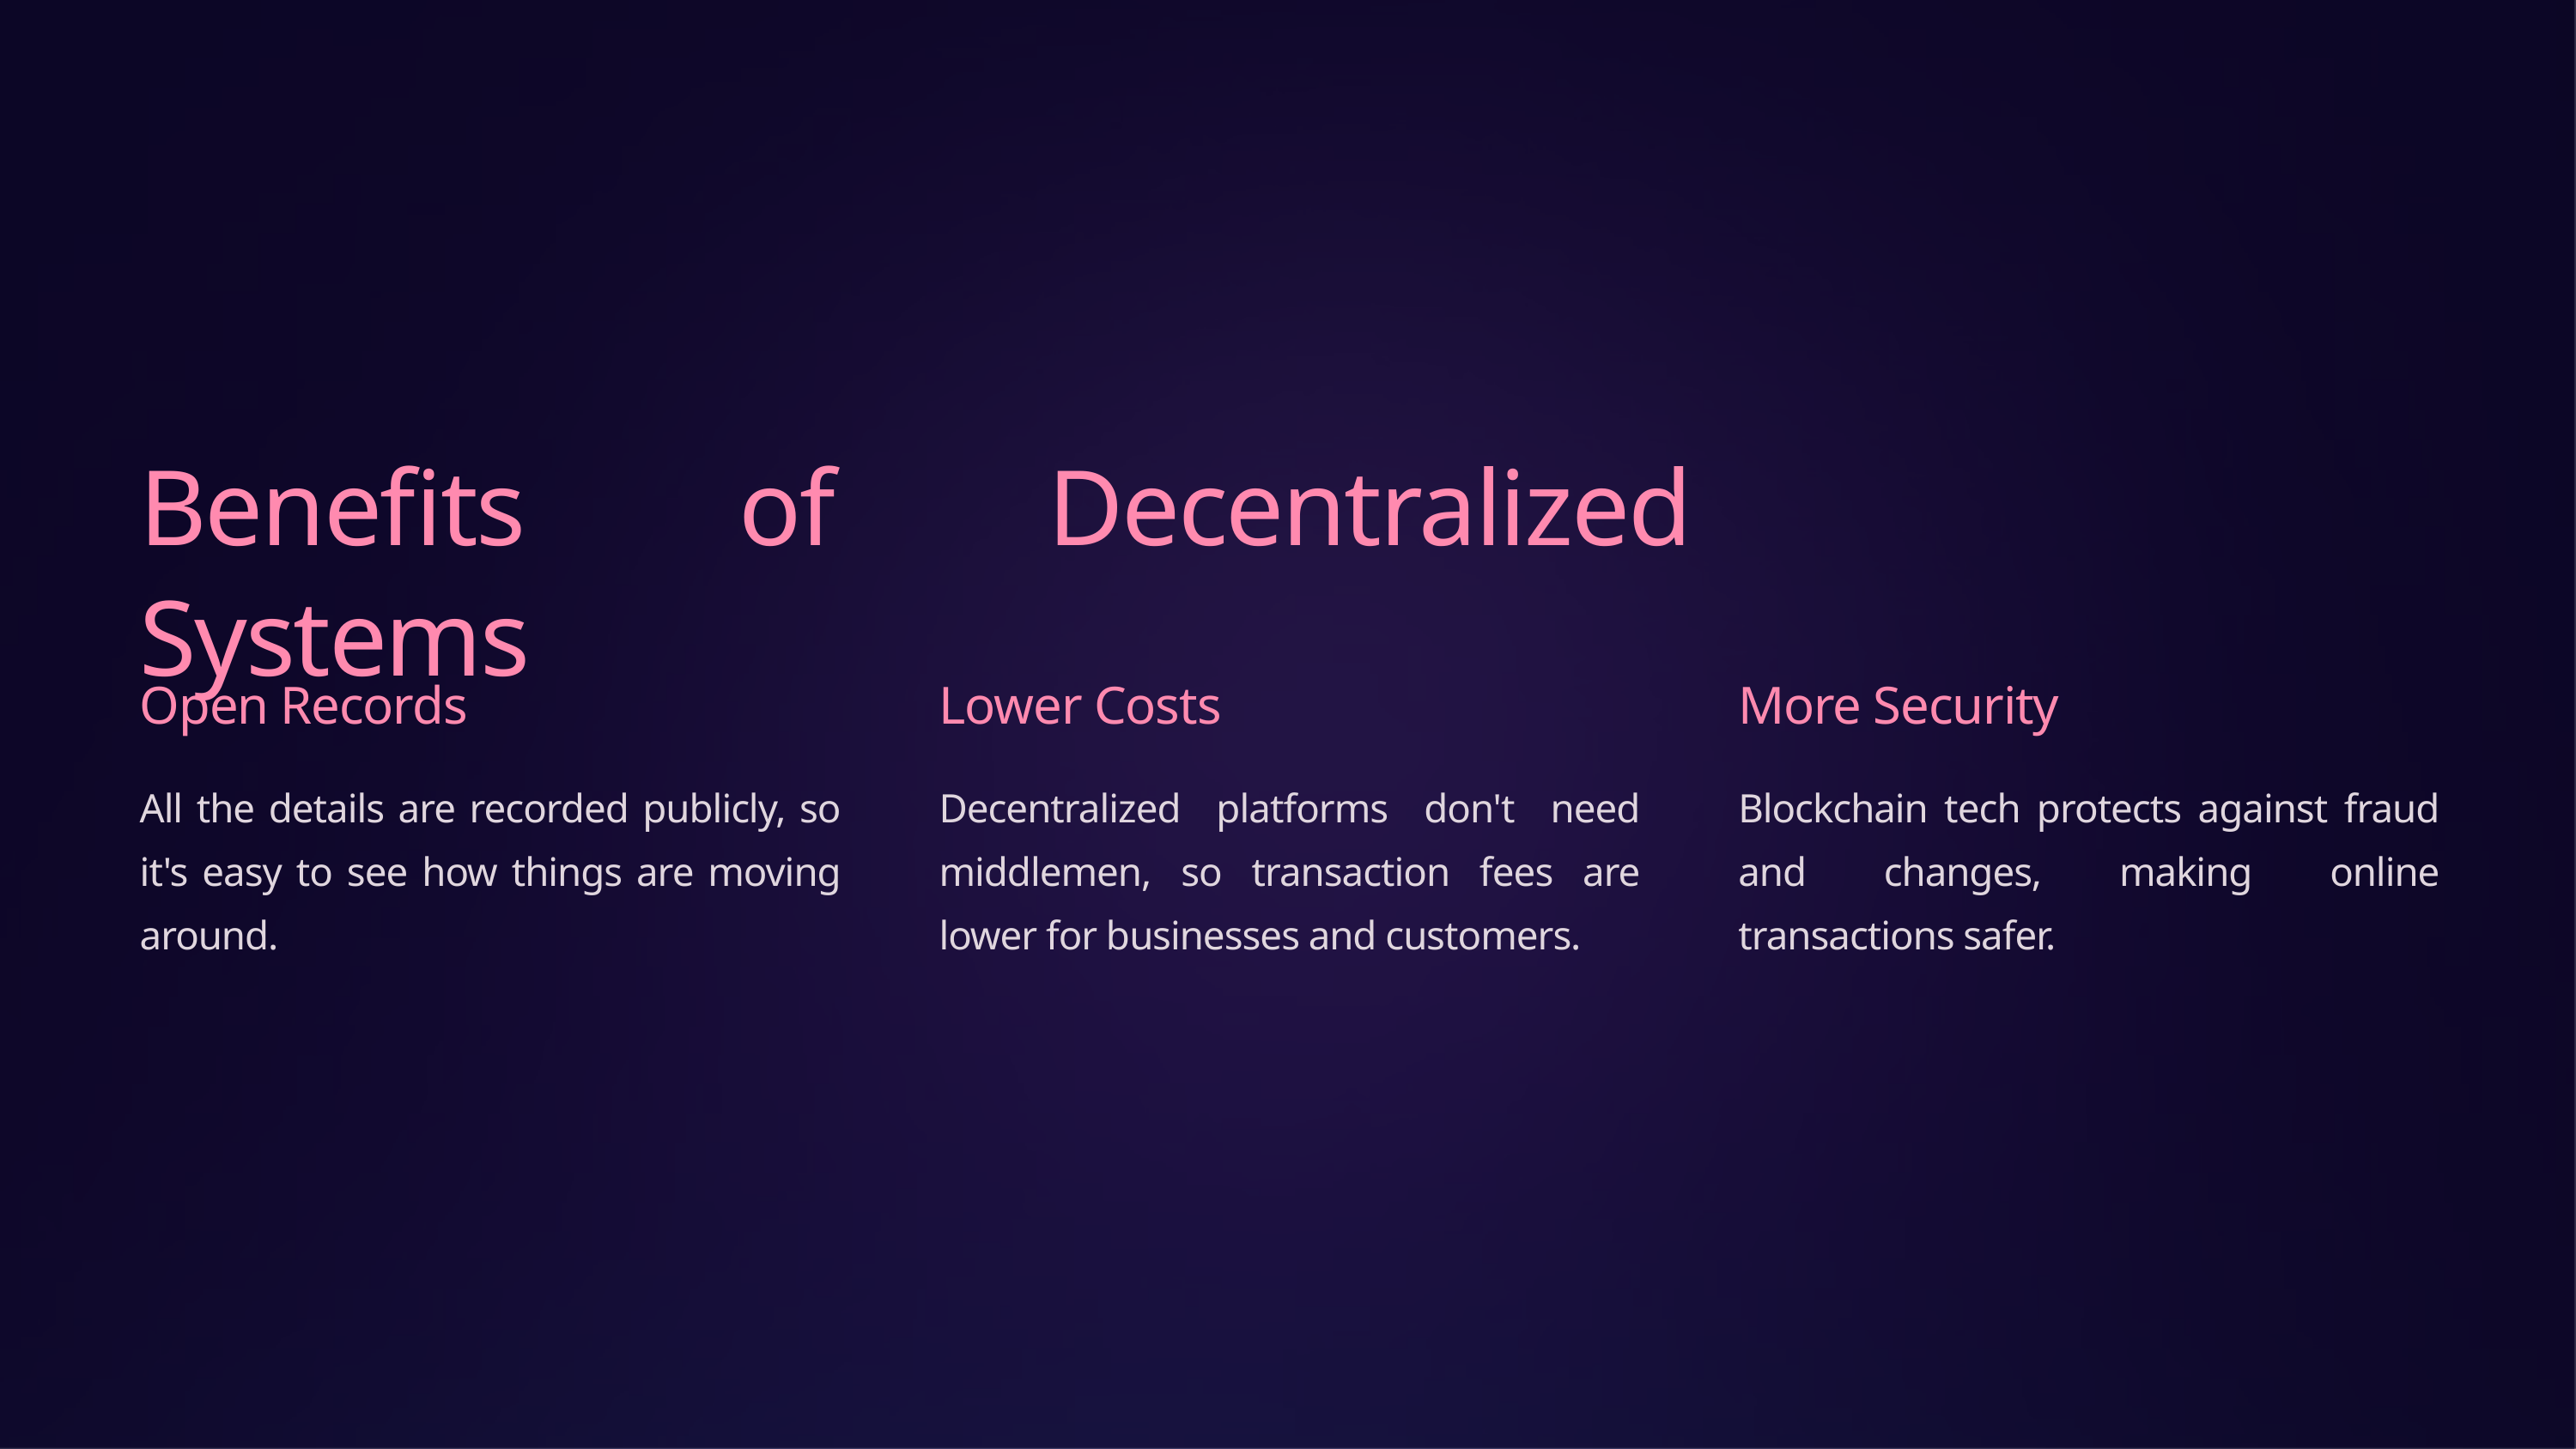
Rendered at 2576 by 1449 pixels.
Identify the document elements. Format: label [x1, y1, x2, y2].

text_box [0, 0, 2576, 1449]
